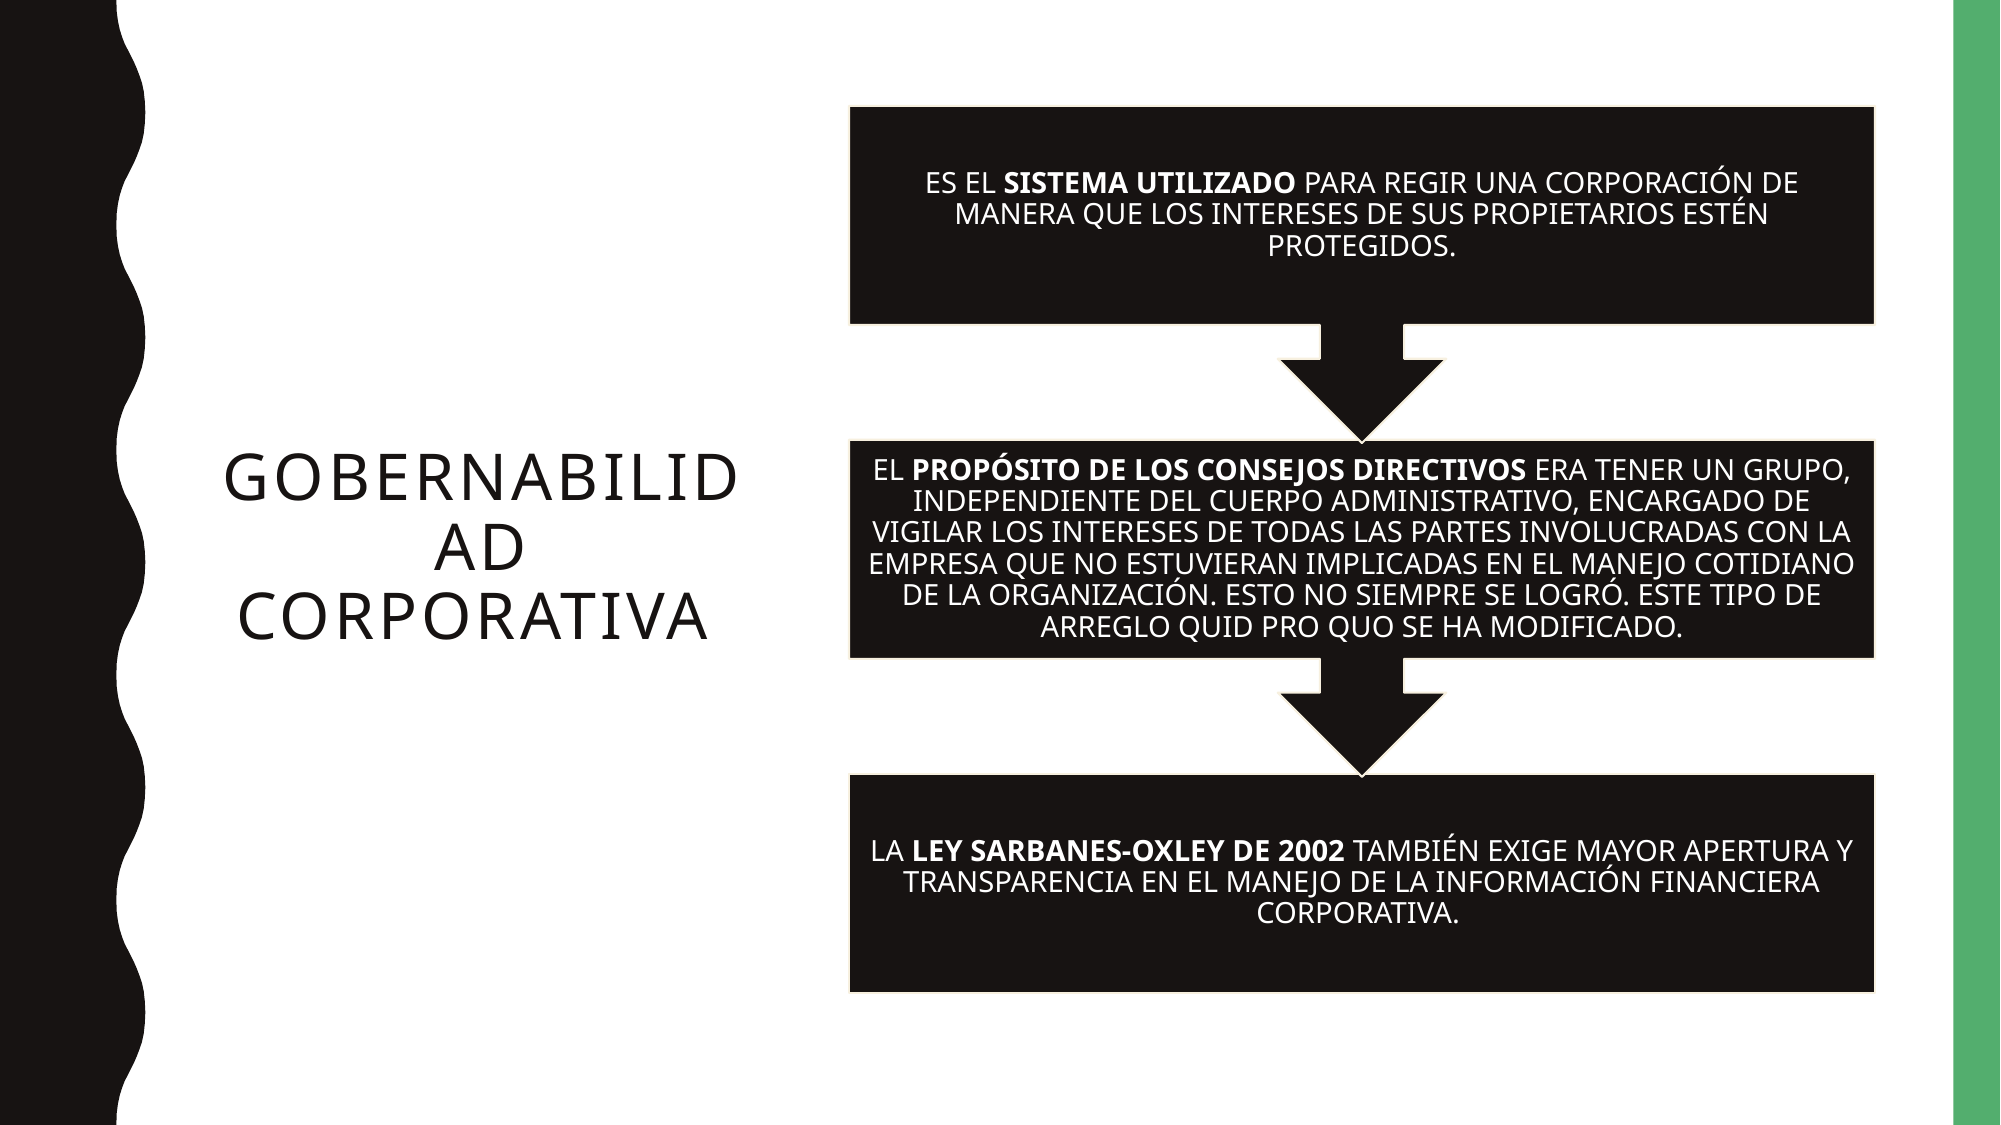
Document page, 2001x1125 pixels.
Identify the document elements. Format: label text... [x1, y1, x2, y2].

title Gobernabilidad corporativa [205, 105, 761, 993]
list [848, 105, 1875, 993]
